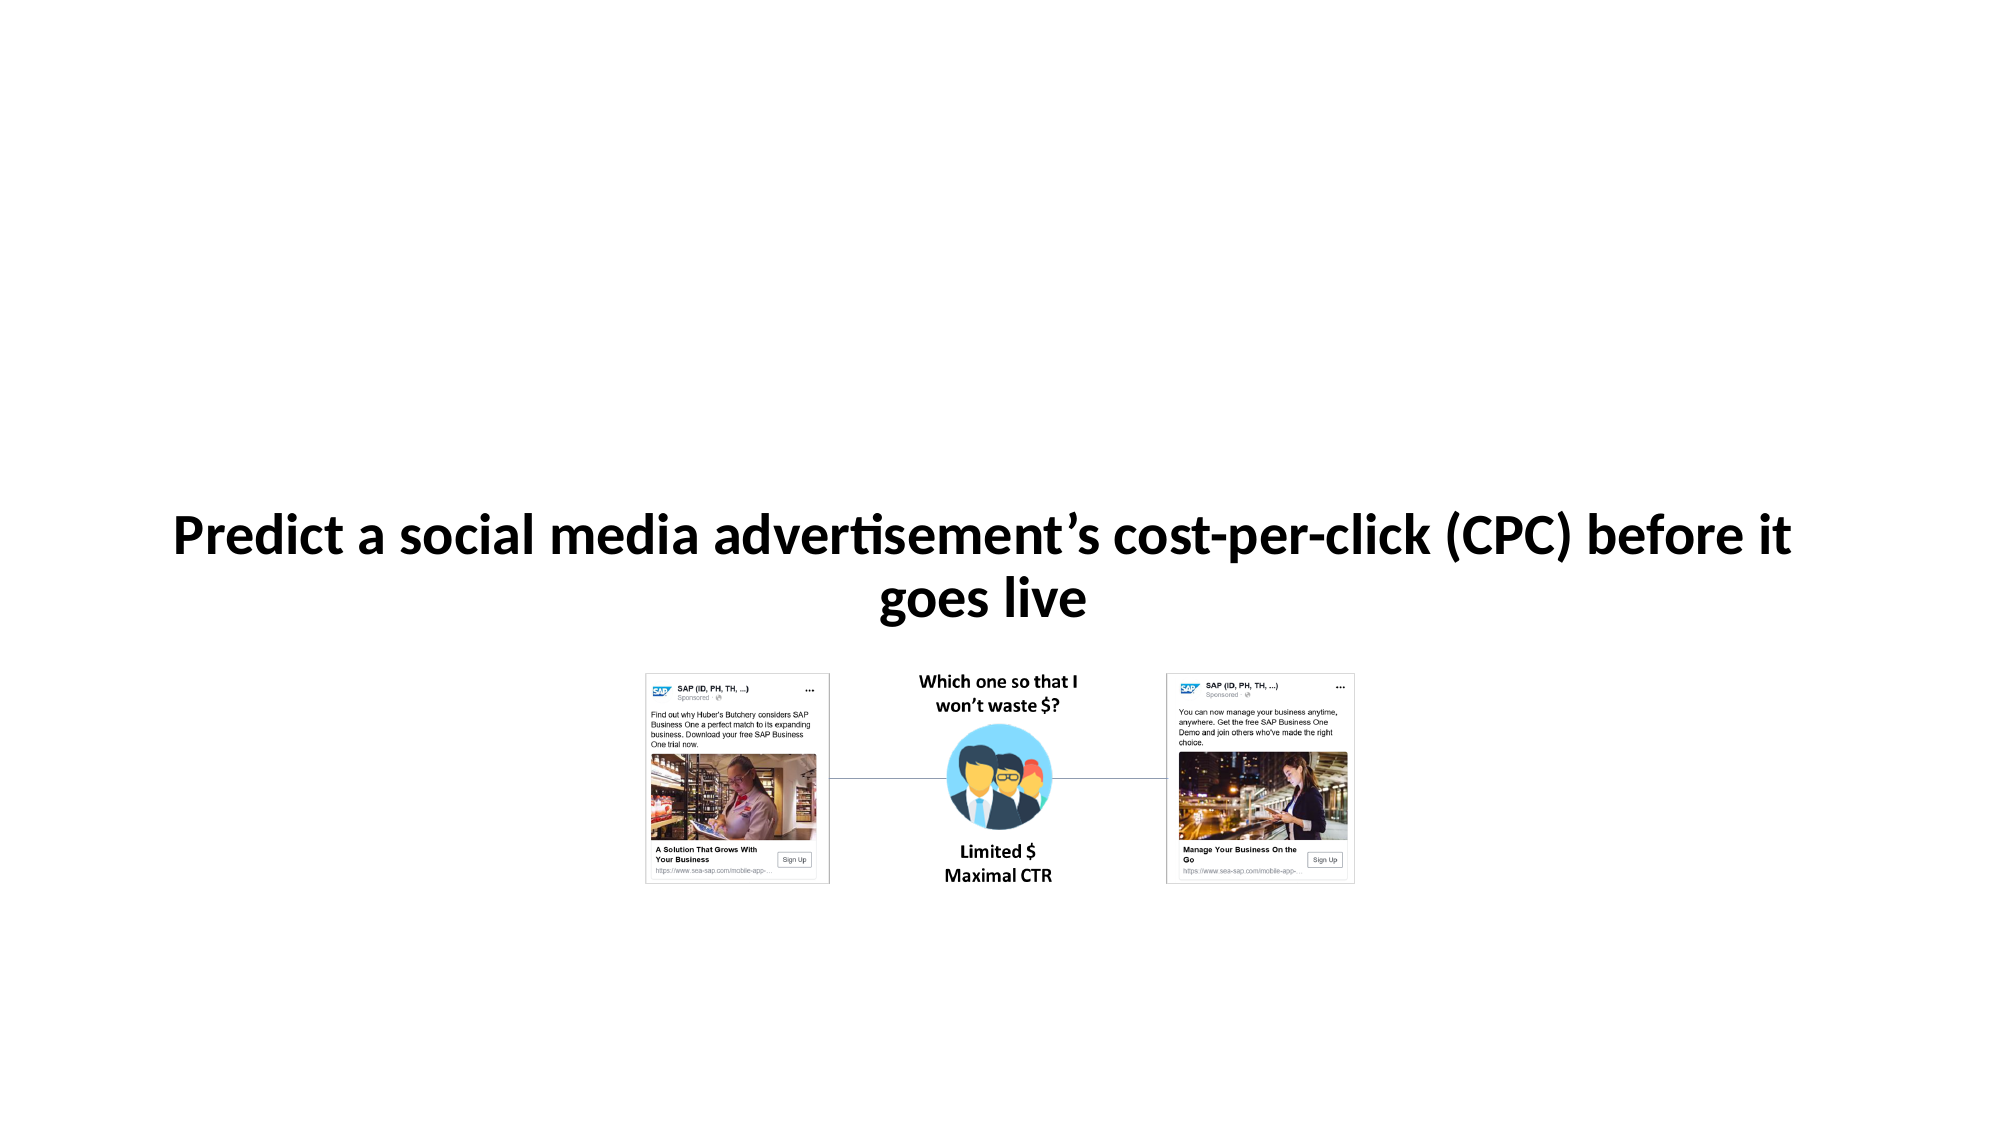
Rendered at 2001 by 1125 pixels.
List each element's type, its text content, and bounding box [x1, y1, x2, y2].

list Predict a social media advertisement’s cost-per-click (CPC) before it goes live [104, 121, 1863, 1014]
picture [645, 662, 1355, 899]
